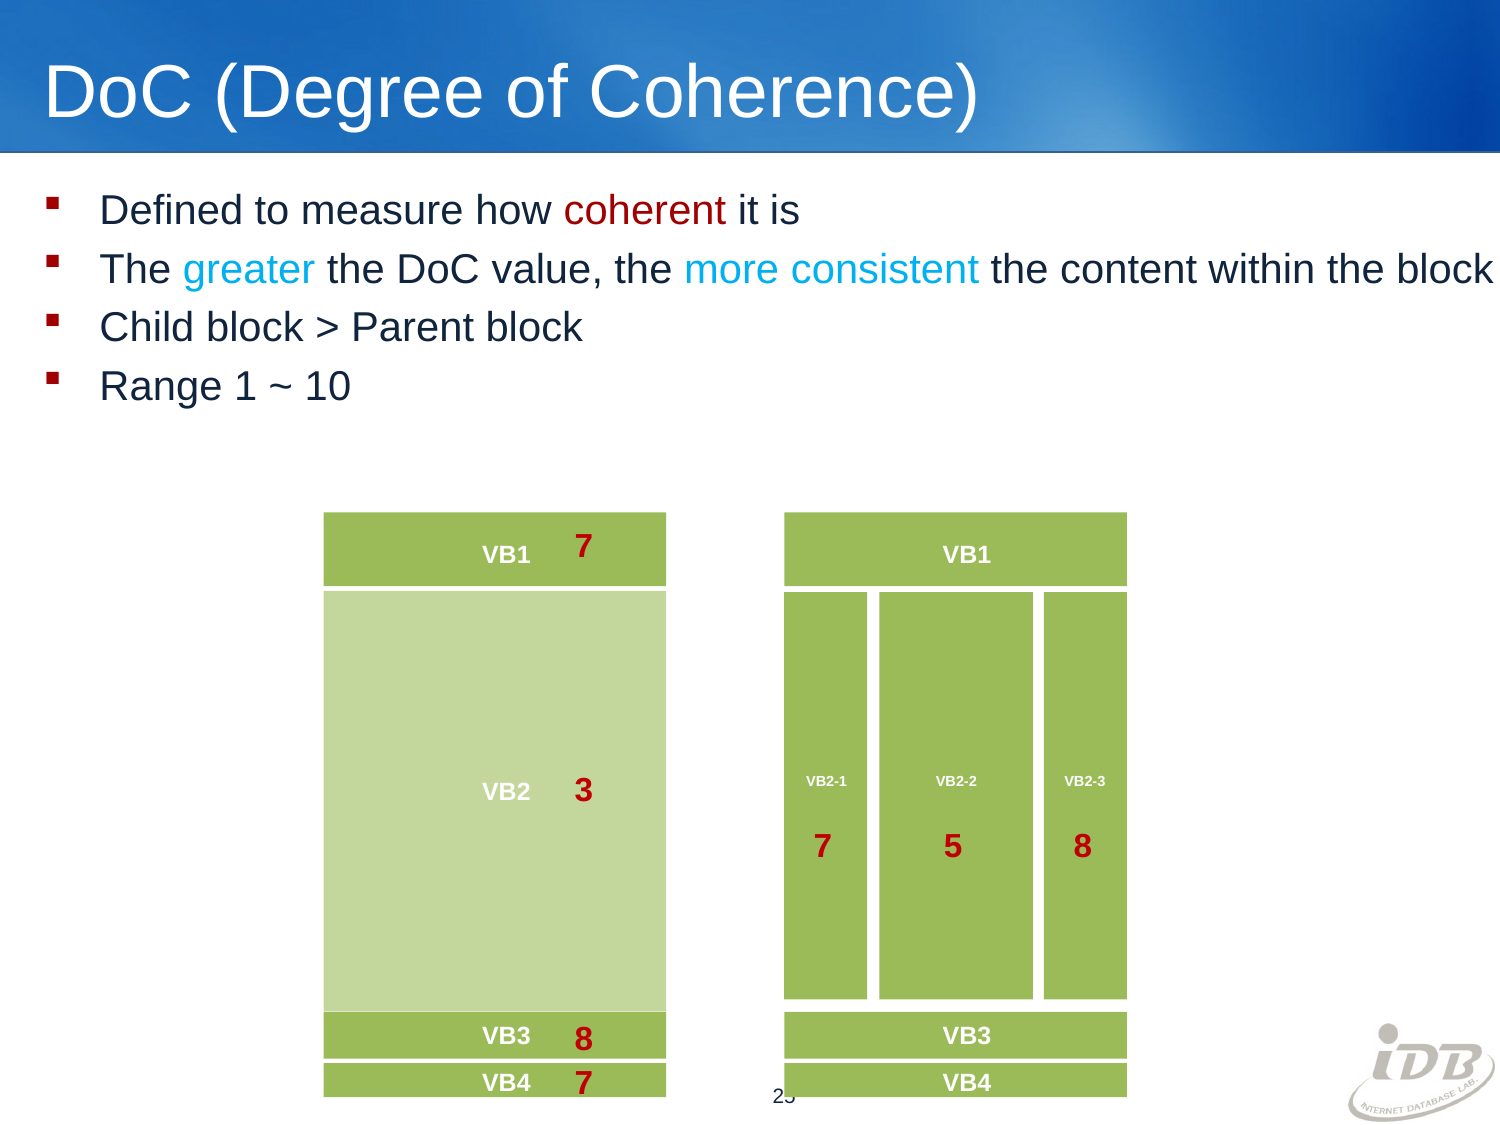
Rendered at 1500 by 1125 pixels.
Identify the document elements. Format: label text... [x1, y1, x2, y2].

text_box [783, 1011, 1128, 1059]
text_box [783, 591, 1130, 1000]
picture [0, 0, 1500, 151]
title DoC (Degree of Coherence) [28, 23, 1472, 153]
list Defined to measure how coherent it is The greater the DoC value, the more consistent the content within the block Child block > Parent block Range 1 ~ 10 [28, 175, 1500, 421]
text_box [323, 512, 667, 587]
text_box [323, 1011, 667, 1059]
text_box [783, 512, 1128, 587]
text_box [783, 1059, 1128, 1101]
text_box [323, 1059, 667, 1101]
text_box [323, 590, 667, 1011]
slide_number 25 [731, 1078, 837, 1114]
picture [0, 153, 1500, 1125]
